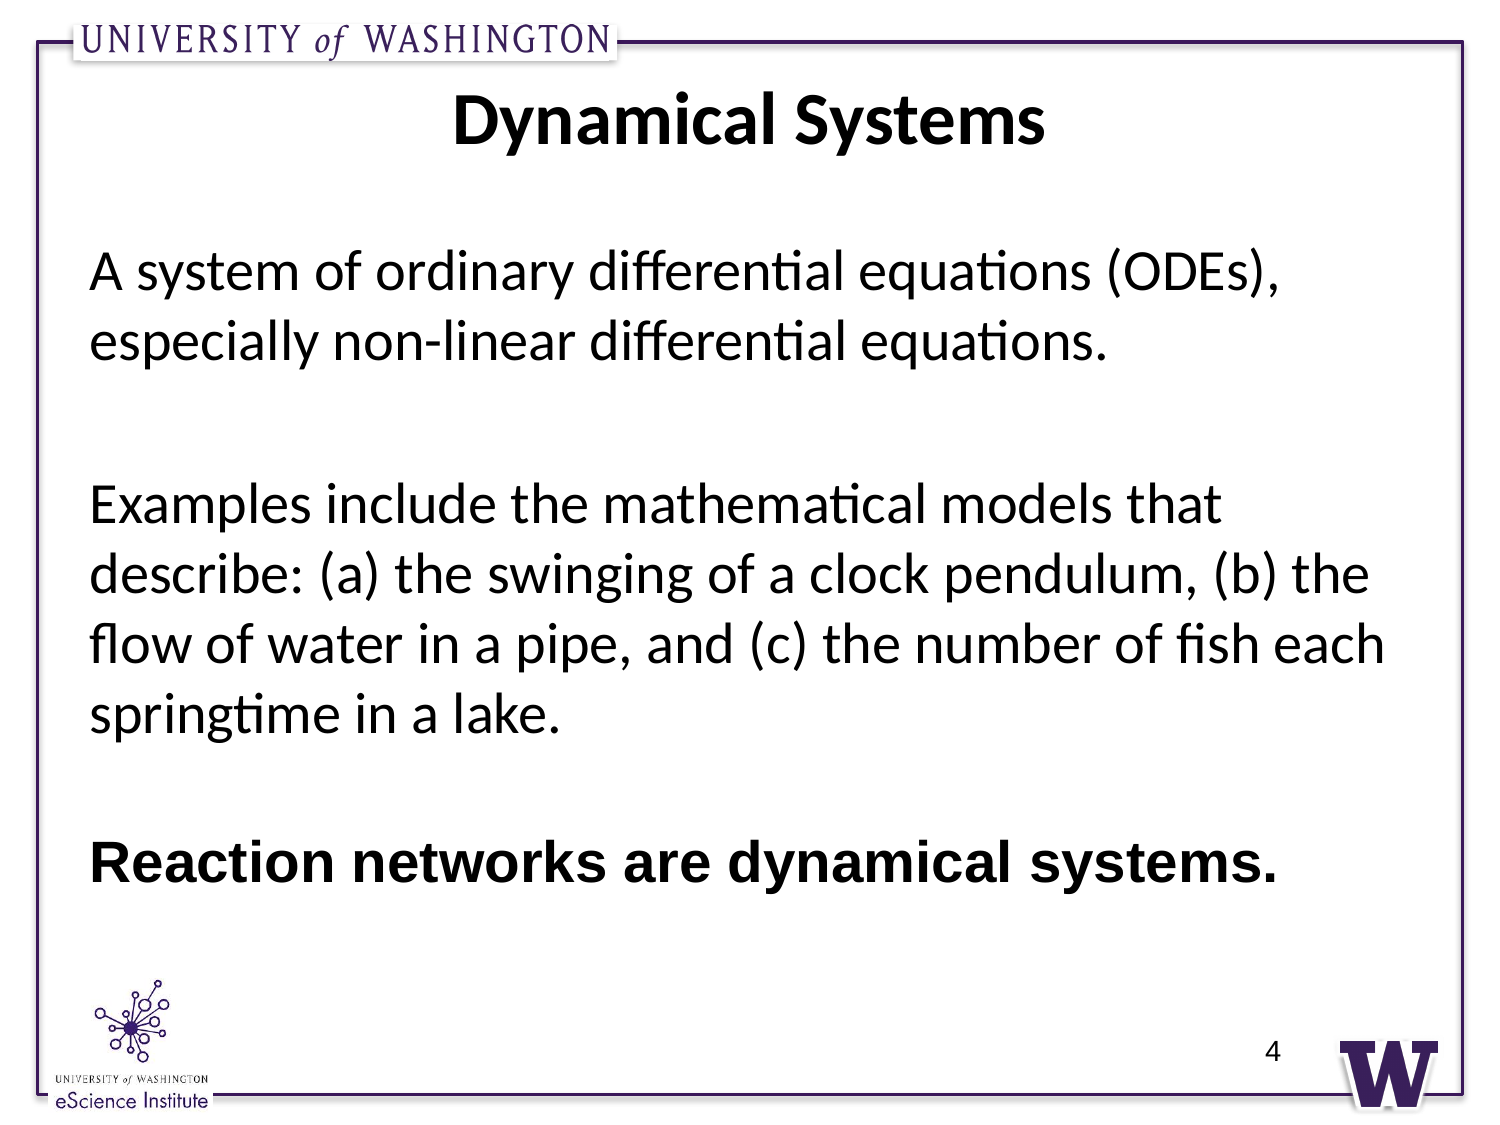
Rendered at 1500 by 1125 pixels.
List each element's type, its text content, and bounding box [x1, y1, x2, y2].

slide_number 4 [1250, 1025, 1300, 1085]
text_box Reaction networks are dynamical systems. [75, 816, 1396, 972]
picture [48, 978, 213, 1113]
title Dynamical Systems [75, 62, 1425, 200]
list A system of ordinary differential equations (ODEs), especially non-linear differential equations. Examples include the mathematical models that describe: (a) the swinging of a clock pendulum, (b) the flow of water in a pipe, and (c) the number of fish each springtime in a lake. [75, 224, 1425, 765]
picture [81, 24, 609, 61]
picture [1340, 1041, 1438, 1107]
